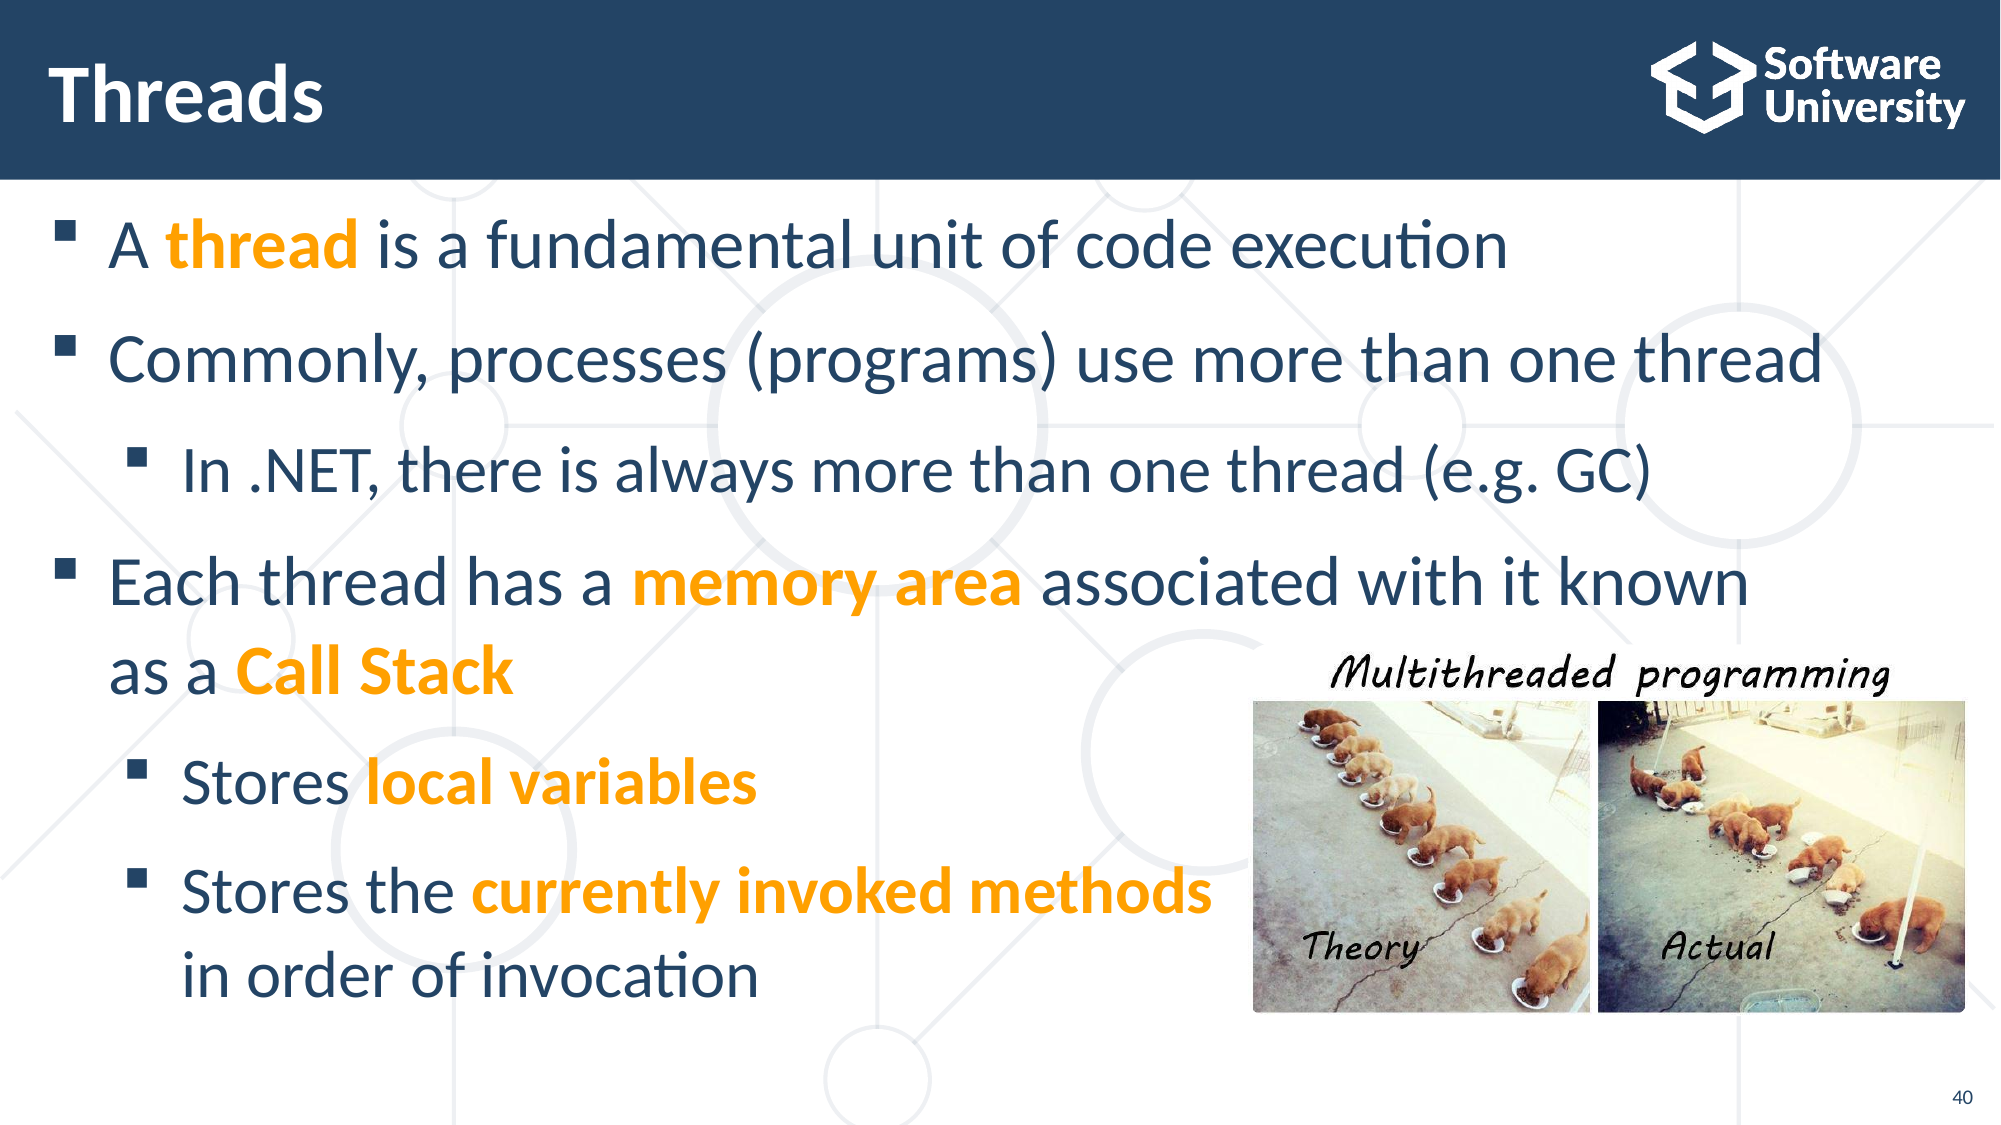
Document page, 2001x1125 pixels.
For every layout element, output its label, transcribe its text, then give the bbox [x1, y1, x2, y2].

slide_number 40 [1927, 1067, 1989, 1117]
title Threads [31, 16, 1625, 162]
picture [1651, 41, 1966, 134]
picture [1247, 644, 1969, 1017]
list A thread is a fundamental unit of code execution Commonly, processes (programs) use more than one thread In .NET, there is always more than one thread (e.g. GC) Each thread has a memory area associated with it known as a Call Stack Stores local variables Stores the currently invoked methods in order of invocation [31, 187, 1949, 1102]
